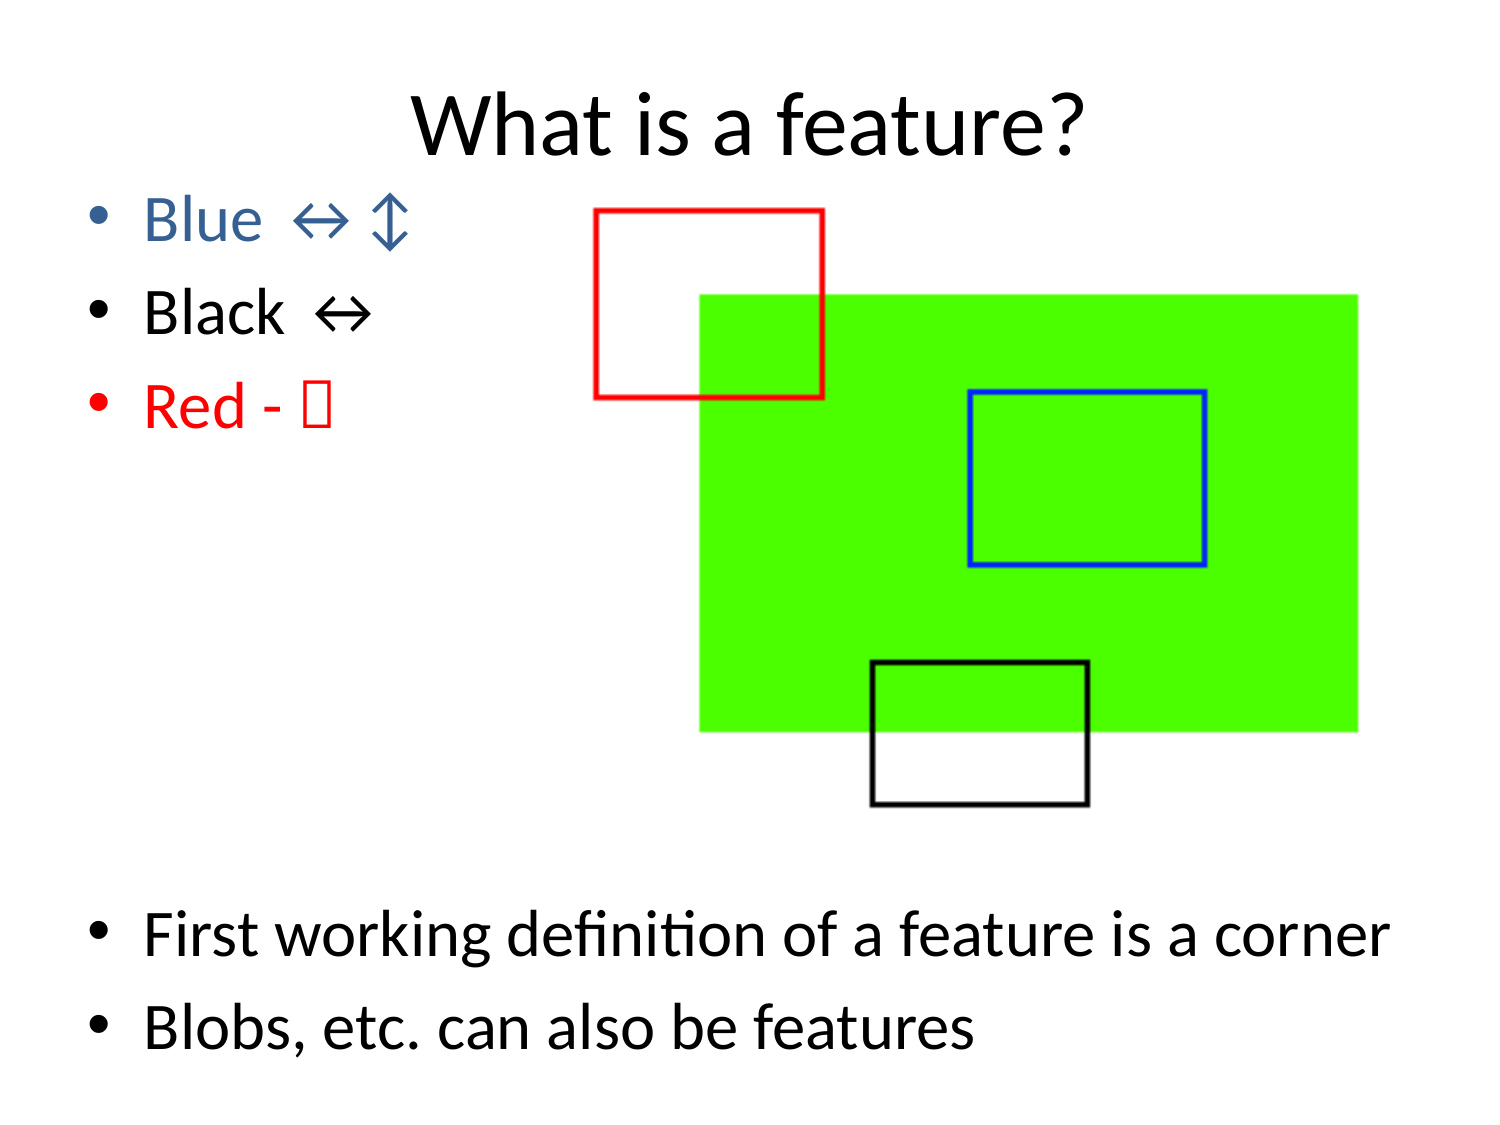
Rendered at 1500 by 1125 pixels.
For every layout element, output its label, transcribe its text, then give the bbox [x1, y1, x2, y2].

title What is a feature? [75, 45, 1425, 193]
text_box First working definition of a feature is a corner Blobs, etc. can also be features [72, 882, 1423, 976]
list Blue ↔↕ Black ↔ Red -  [72, 167, 538, 863]
picture [557, 166, 1426, 854]
